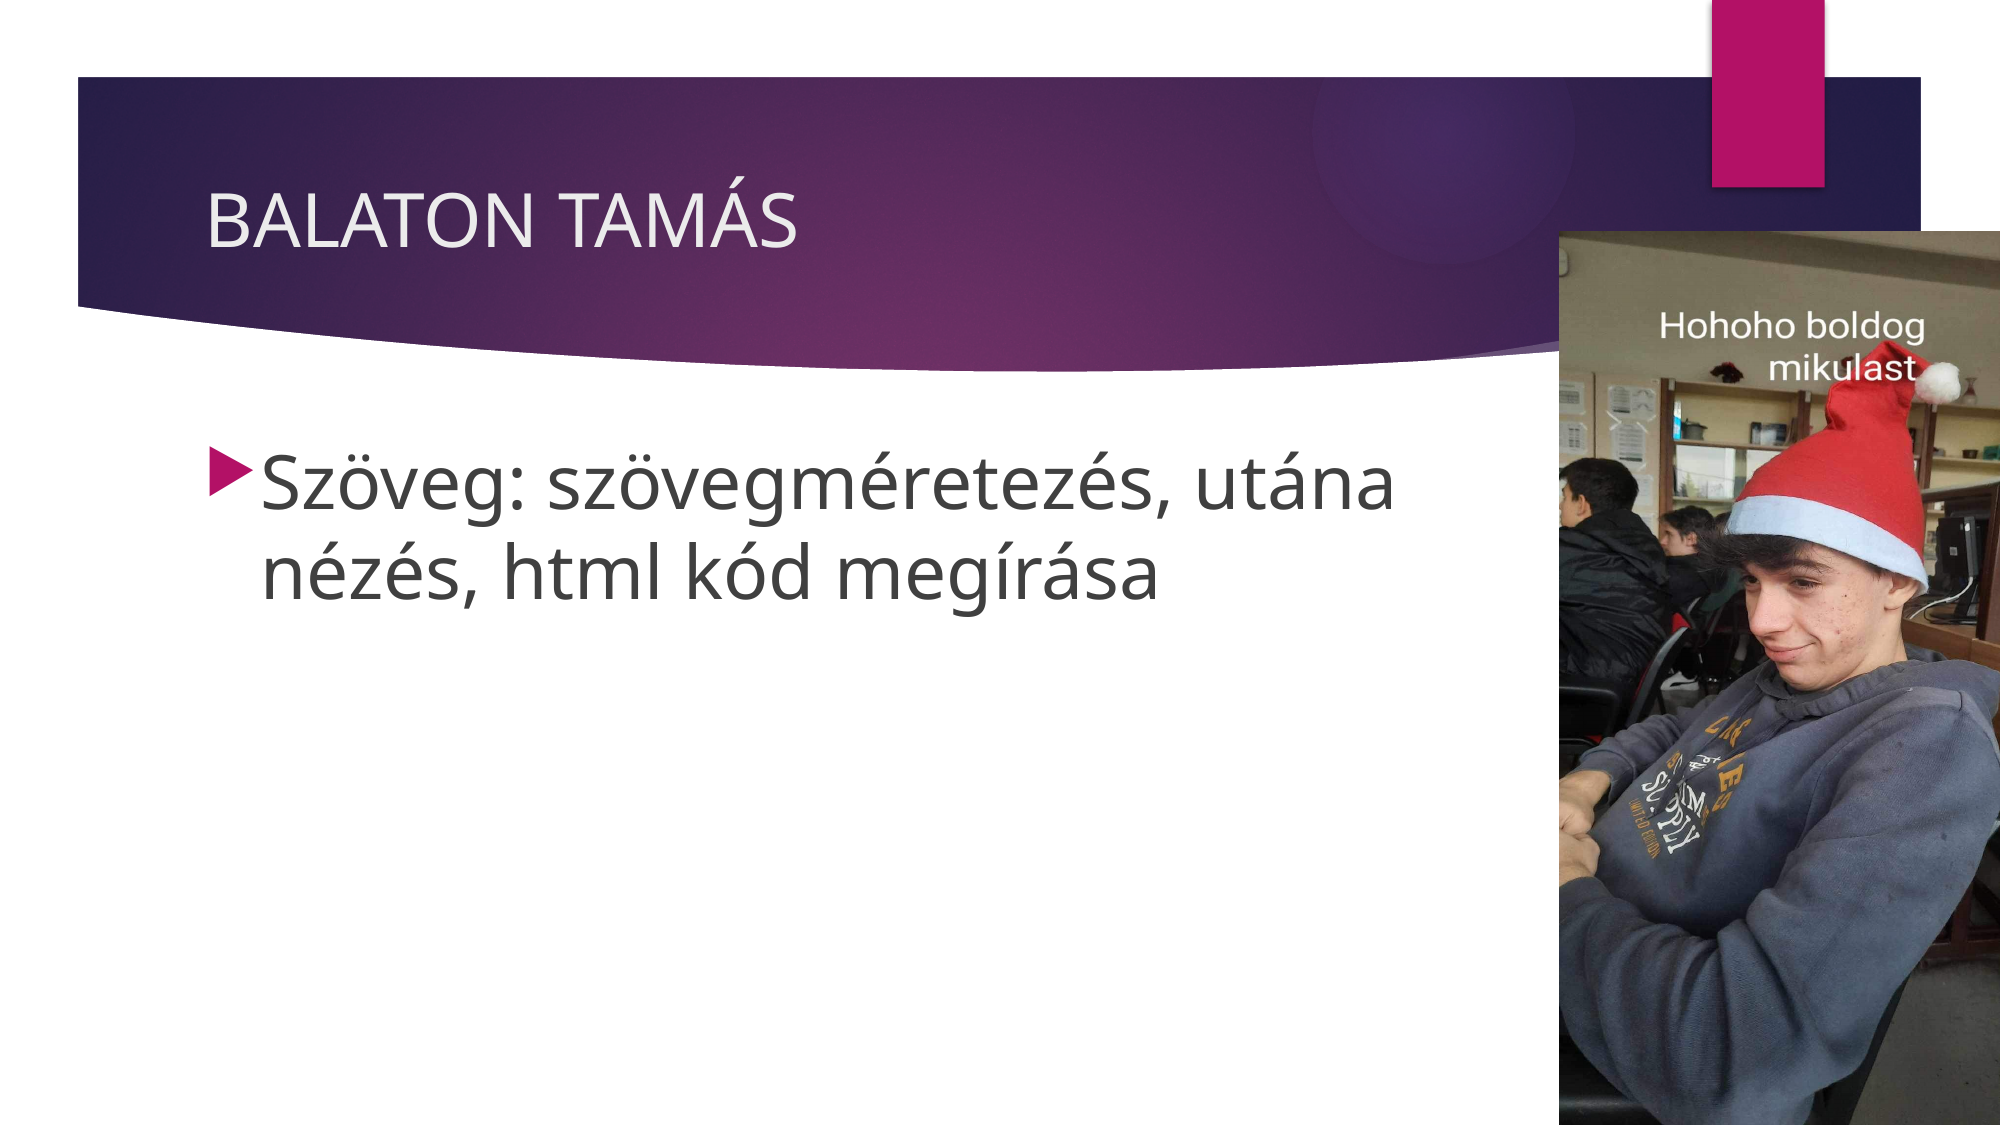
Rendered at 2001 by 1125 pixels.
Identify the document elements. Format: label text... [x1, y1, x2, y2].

picture [1558, 230, 2000, 1125]
list Szöveg: szövegméretezés, utána nézés, html kód megírása [189, 427, 1553, 988]
title BALATON TAMÁS [189, 159, 1627, 276]
